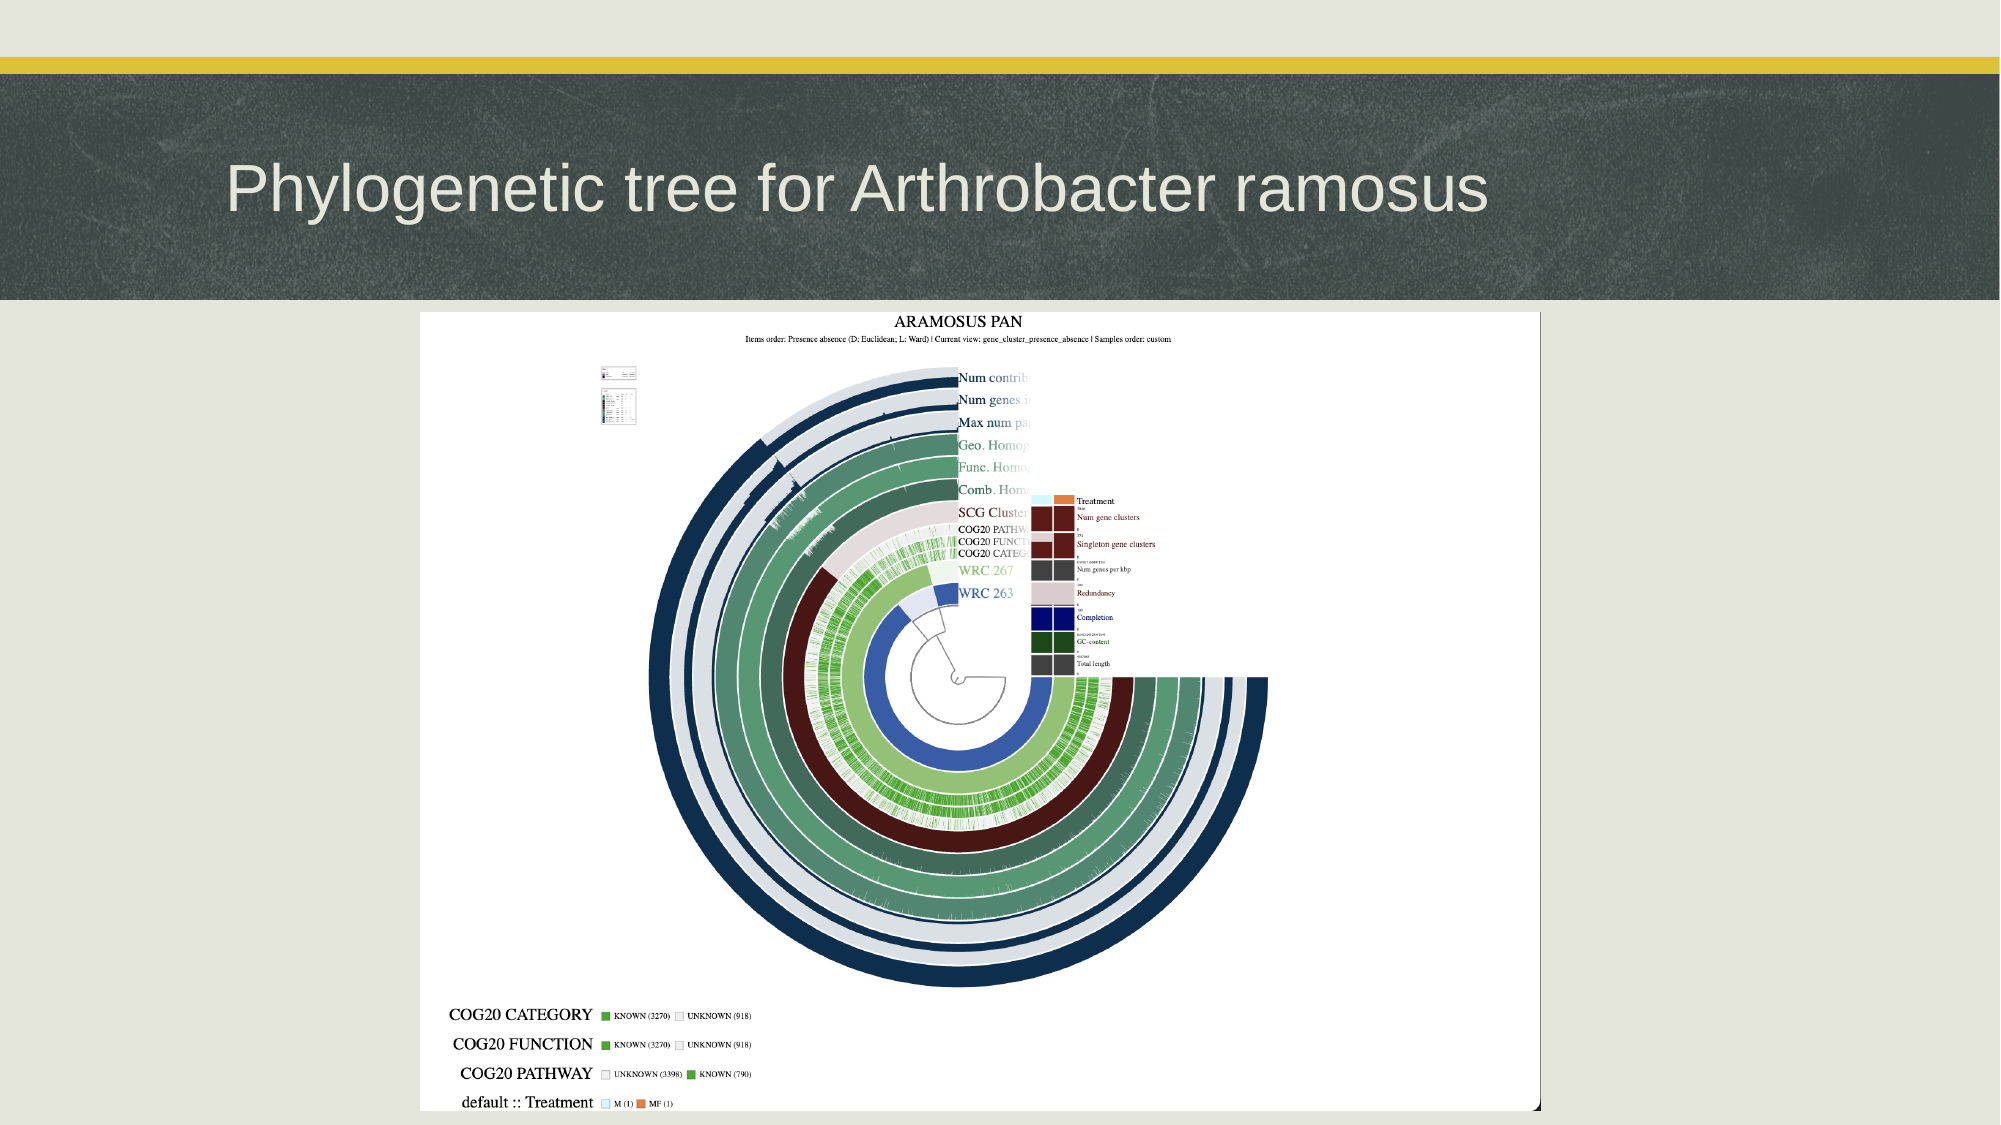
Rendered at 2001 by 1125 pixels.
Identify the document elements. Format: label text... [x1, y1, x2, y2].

title Phylogenetic tree for Arthrobacter ramosus [210, 76, 1790, 300]
picture [420, 312, 1541, 1111]
picture [0, 74, 2000, 300]
